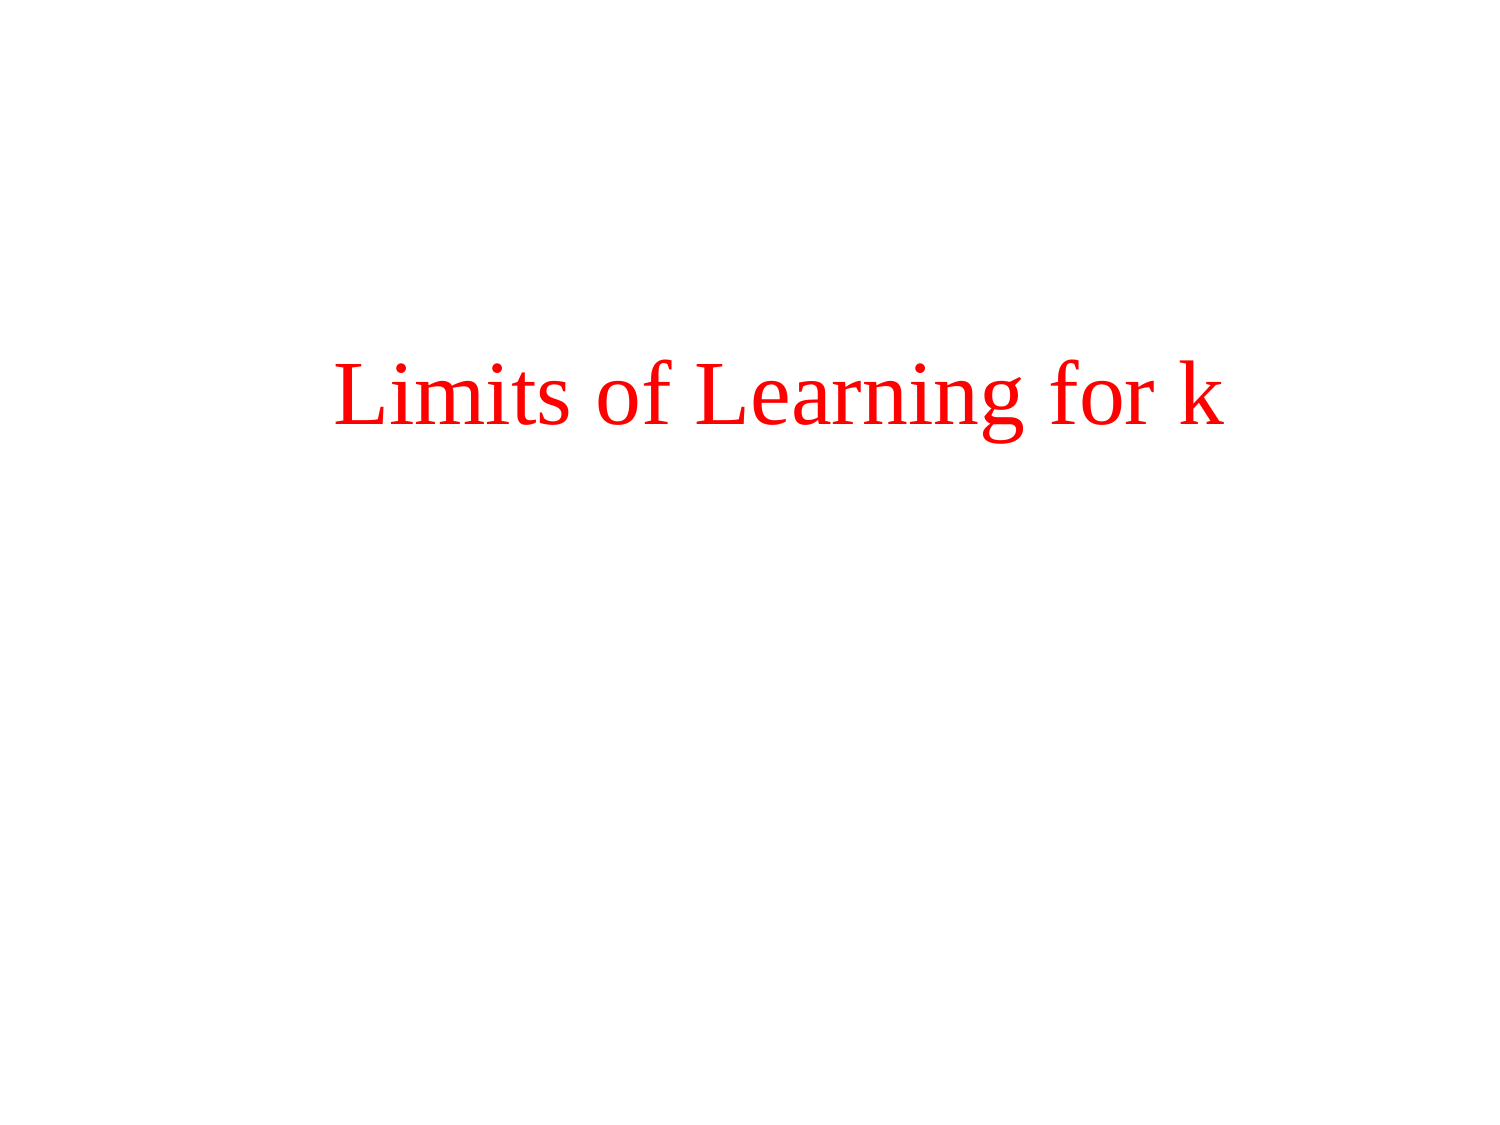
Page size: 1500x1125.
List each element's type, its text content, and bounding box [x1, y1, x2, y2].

text_box Limits of Learning for k [126, 325, 1433, 451]
